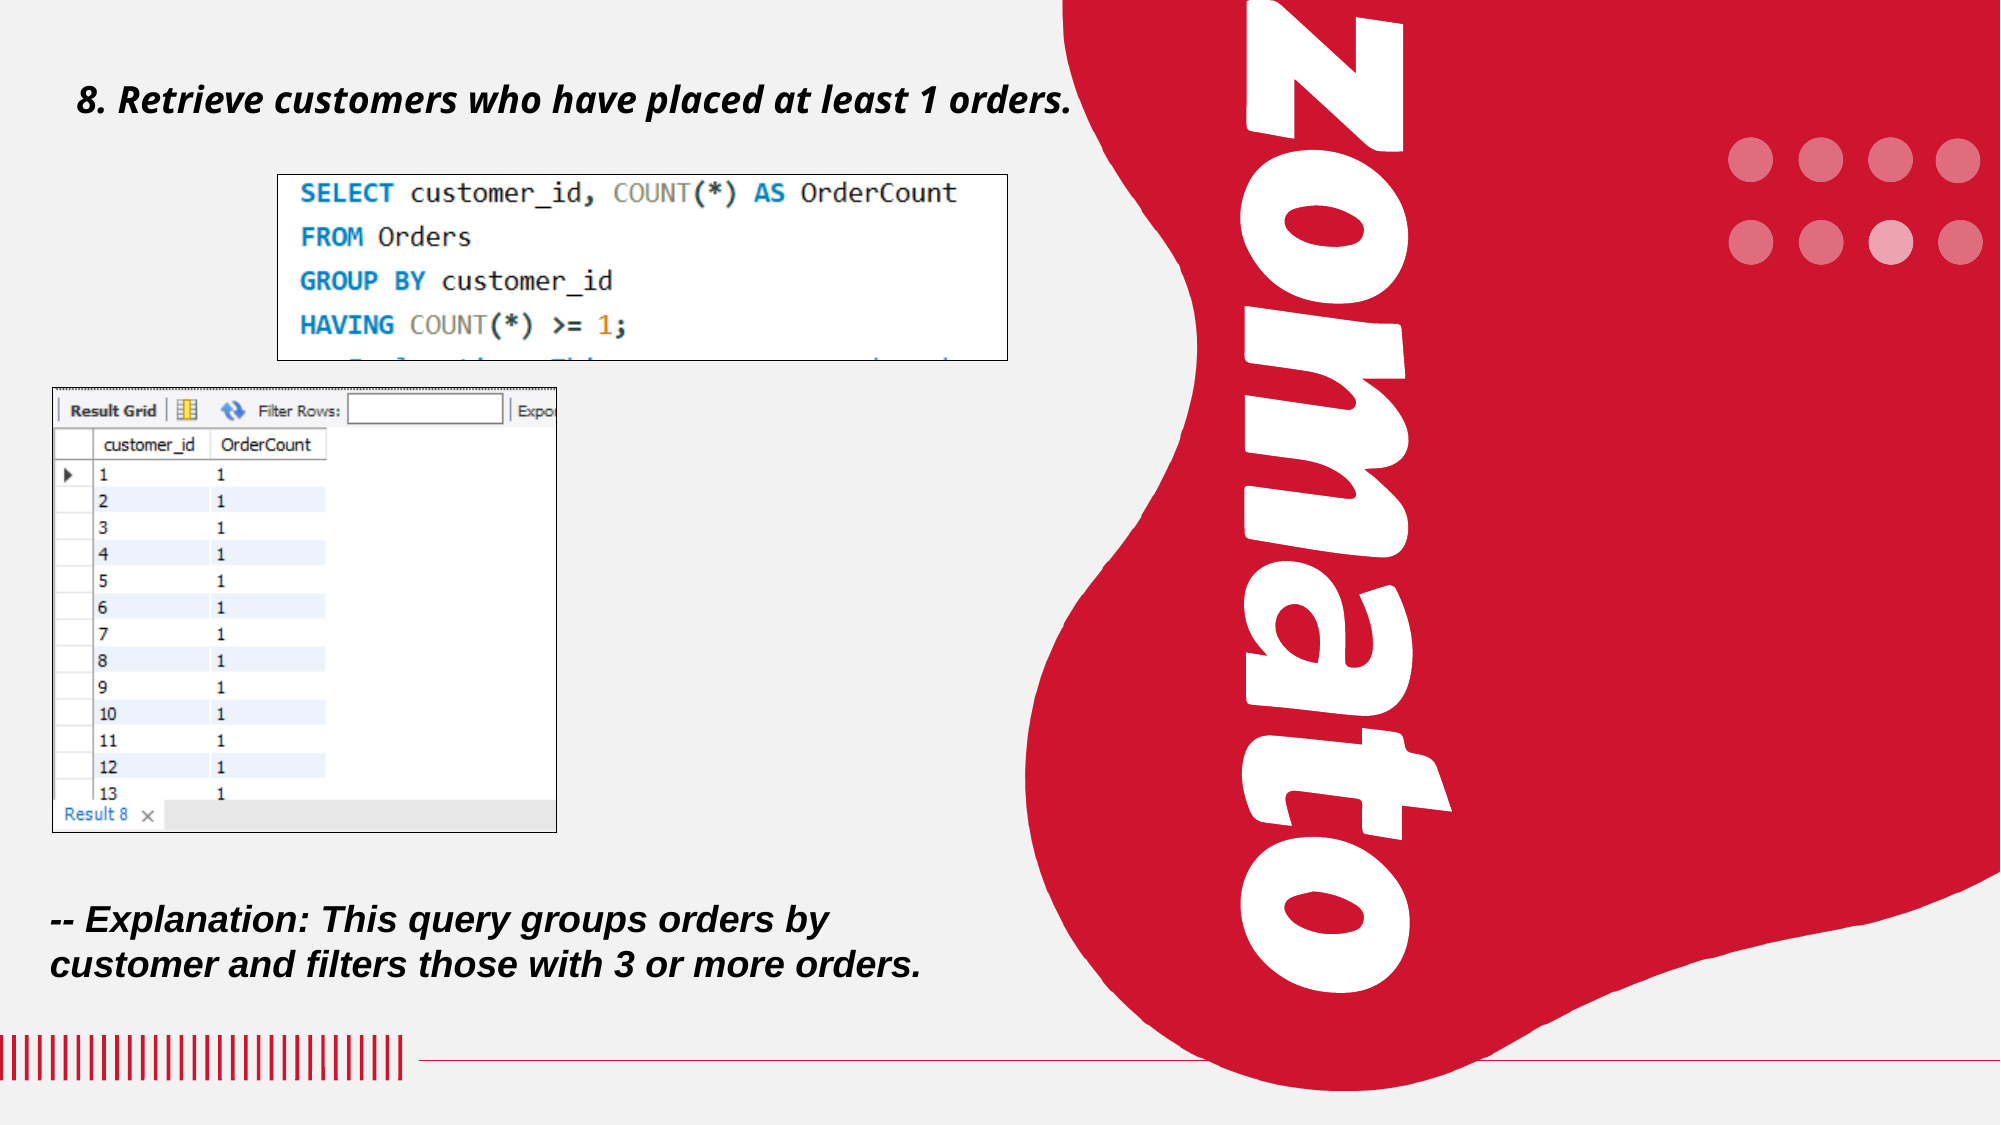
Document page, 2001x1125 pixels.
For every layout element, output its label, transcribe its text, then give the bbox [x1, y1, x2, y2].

picture [277, 174, 1008, 361]
picture [1024, 0, 2000, 1092]
picture [51, 386, 558, 833]
text_box 8. Retrieve customers who have placed at least 1 orders. [51, 68, 1019, 128]
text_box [1239, 0, 1453, 994]
text_box -- Explanation: This query groups orders by customer and filters those with 3 or more orders. [34, 887, 966, 993]
